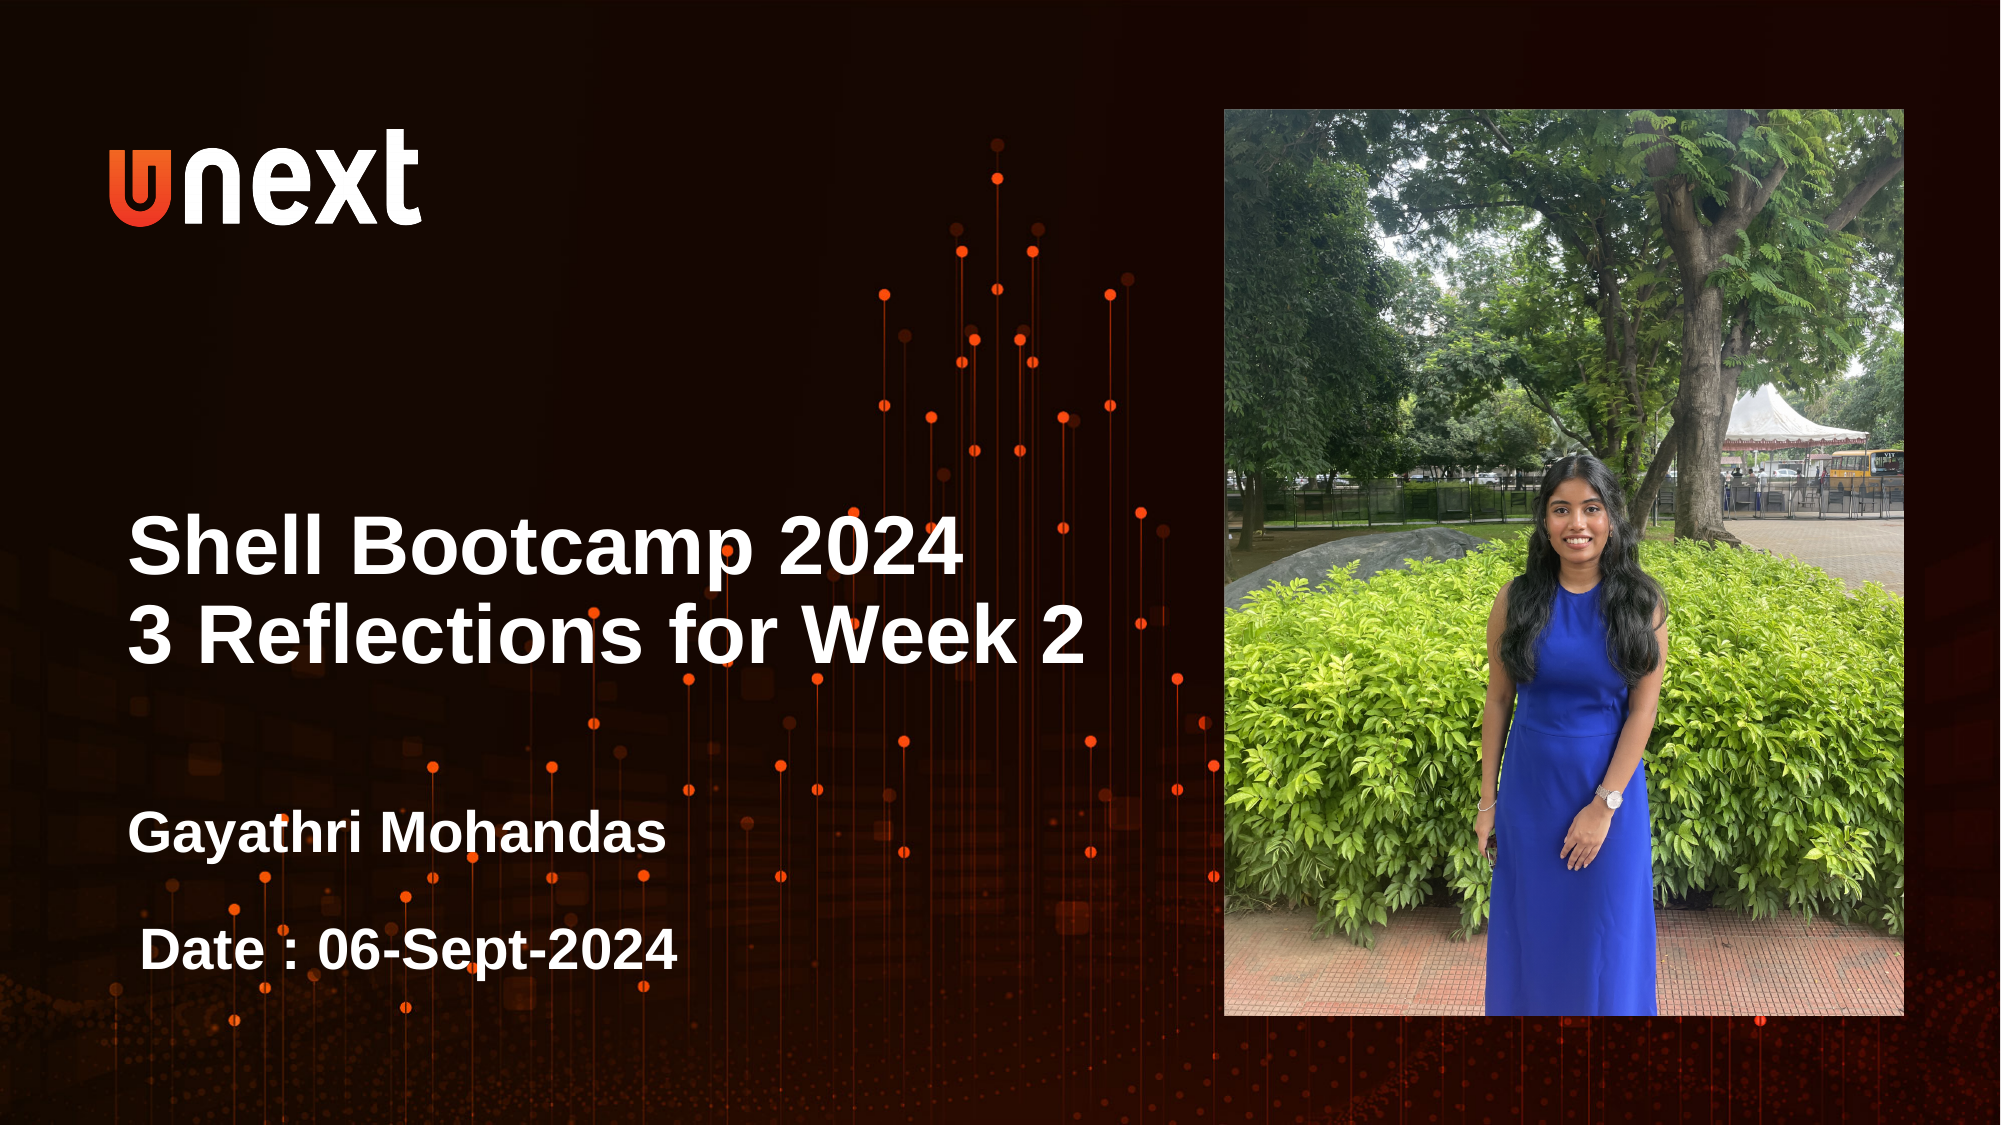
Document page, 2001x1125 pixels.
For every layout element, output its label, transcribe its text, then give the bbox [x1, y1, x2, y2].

list Shell Bootcamp 2024 3 Reflections for Week 2 [112, 36, 1839, 690]
picture [0, 0, 2001, 1125]
text_box Gayathri Mohandas [112, 786, 1111, 872]
text_box Date : 06-Sept-2024 [124, 903, 1225, 989]
